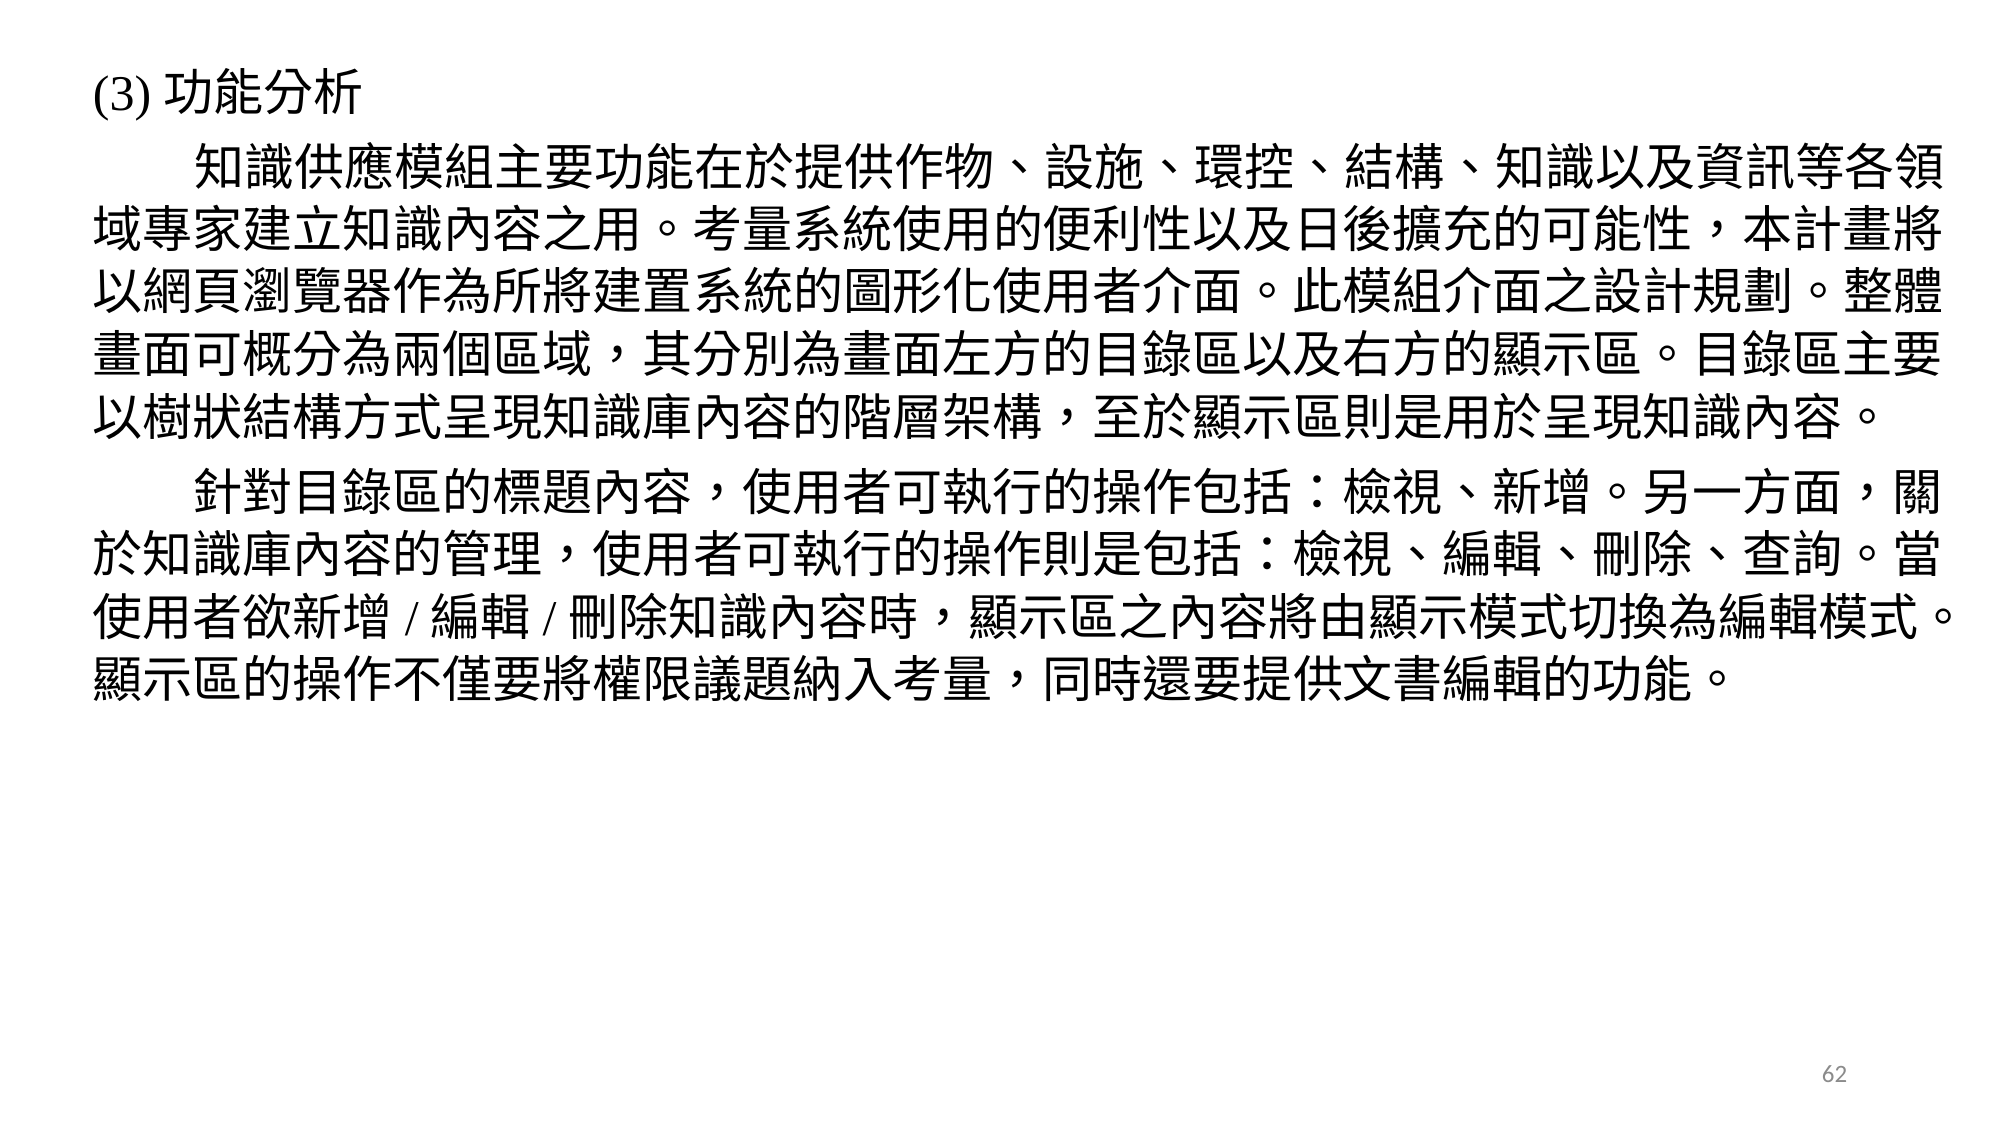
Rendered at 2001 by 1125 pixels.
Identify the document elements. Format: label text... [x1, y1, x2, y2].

text_box (3)功能分析 知識供應模組主要功能在於提供作物、設施、環控、結構、知識以及資訊等各領域專家建立知識內容之用。考量系統使用的便利性以及日後擴充的可能性，本計畫將以網頁瀏覽器作為所將建置系統的圖形化使用者介面。此模組介面之設計規劃。整體畫面可概分為兩個區域，其分別為畫面左方的目錄區以及右方的顯示區。目錄區主要以樹狀結構方式呈現知識庫內容的階層架構，至於顯示區則是用於呈現知識內容。 針對目錄區的標題內容，使用者可執行的操作包括：檢視、新增。另一方面，關於知識庫內容的管理，使用者可執行的操作則是包括：檢視、編輯、刪除、查詢。當使用者欲新增/編輯/刪除知識內容時，顯示區之內容將由顯示模式切換為編輯模式。顯示區的操作不僅要將權限議題納入考量，同時還要提供文書編輯的功能。 [78, 50, 1961, 715]
slide_number 62 [1412, 1042, 1863, 1103]
